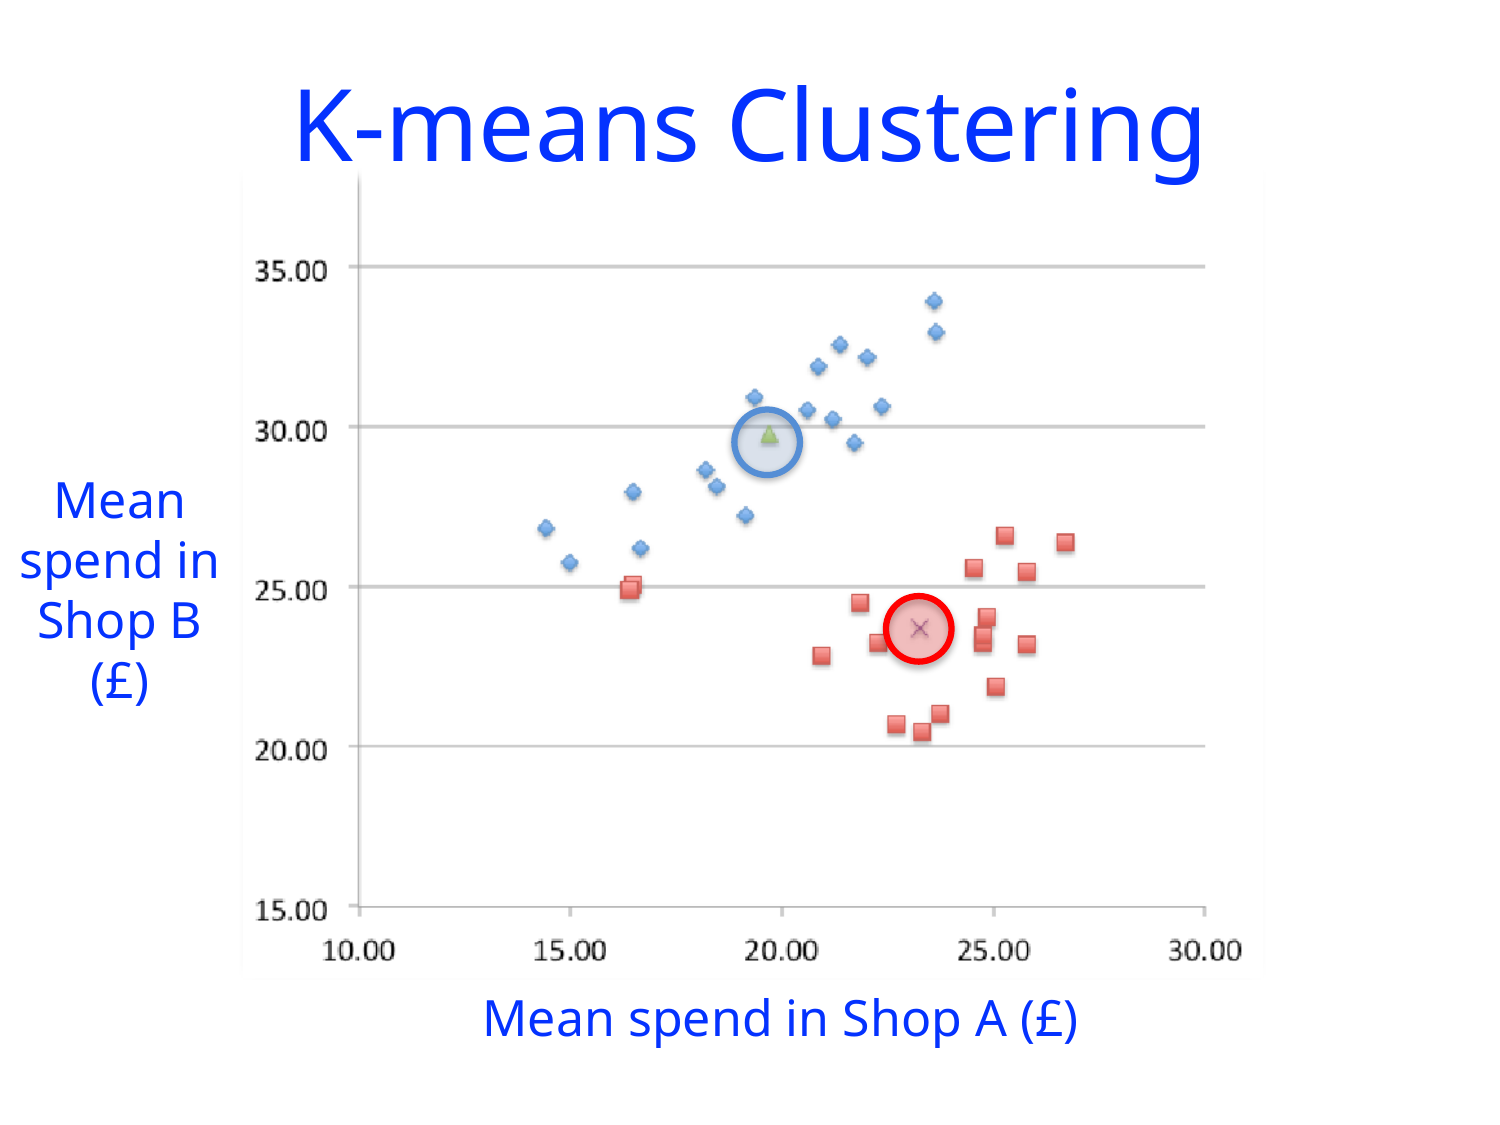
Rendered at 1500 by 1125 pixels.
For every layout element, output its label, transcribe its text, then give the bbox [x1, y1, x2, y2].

picture [239, 168, 1266, 980]
text_box Mean spend in Shop A (£) [357, 989, 1205, 1055]
text_box K-means Clustering [0, 39, 1500, 189]
text_box Mean spend in Shop B (£) [0, 460, 234, 716]
